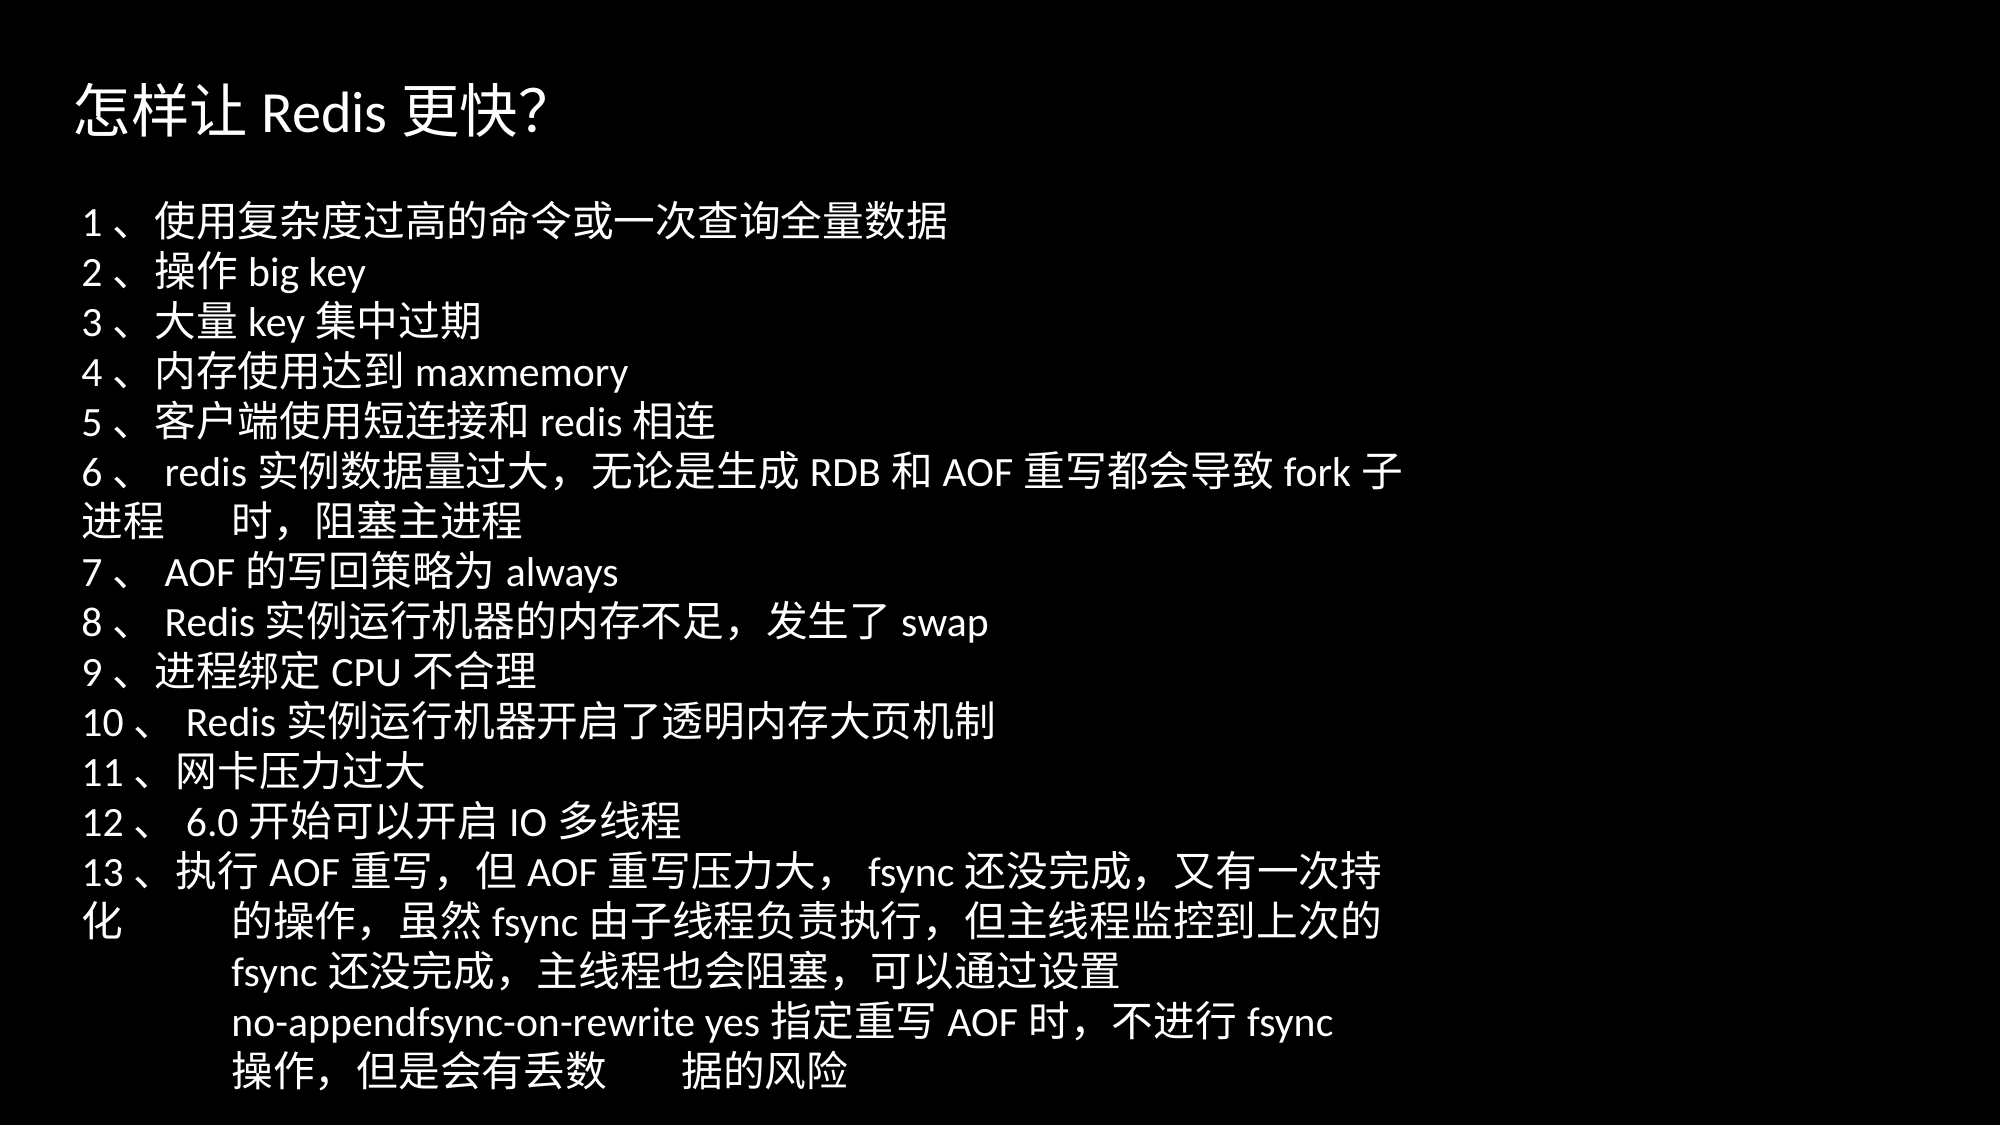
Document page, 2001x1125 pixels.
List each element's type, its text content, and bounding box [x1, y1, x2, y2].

text_box 1、使用复杂度过高的命令或一次查询全量数据 2、操作big key 3、大量key集中过期 4、内存使用达到maxmemory 5、客户端使用短连接和redis相连 6、redis实例数据量过大，无论是生成RDB和AOF重写都会导致fork子进程 时，阻塞主进程 7、AOF的写回策略为always 8、Redis实例运行机器的内存不足，发生了swap 9、进程绑定CPU不合理 10、Redis实例运行机器开启了透明内存大页机制 11、网卡压力过大 12、6.0开始可以开启IO多线程 13、执行AOF重写，但AOF重写压力大，fsync还没完成，又有一次持化 的操作，虽然fsync由子线程负责执行，但主线程监控到上次的 fsync还没完成，主线程也会阻塞，可以通过设置 no-appendfsync-on-rewrite yes指定重写AOF时，不进行fsync 操作，但是会有丢数 据的风险 [66, 187, 1426, 1103]
text_box 怎样让Redis更快？ [58, 66, 707, 152]
